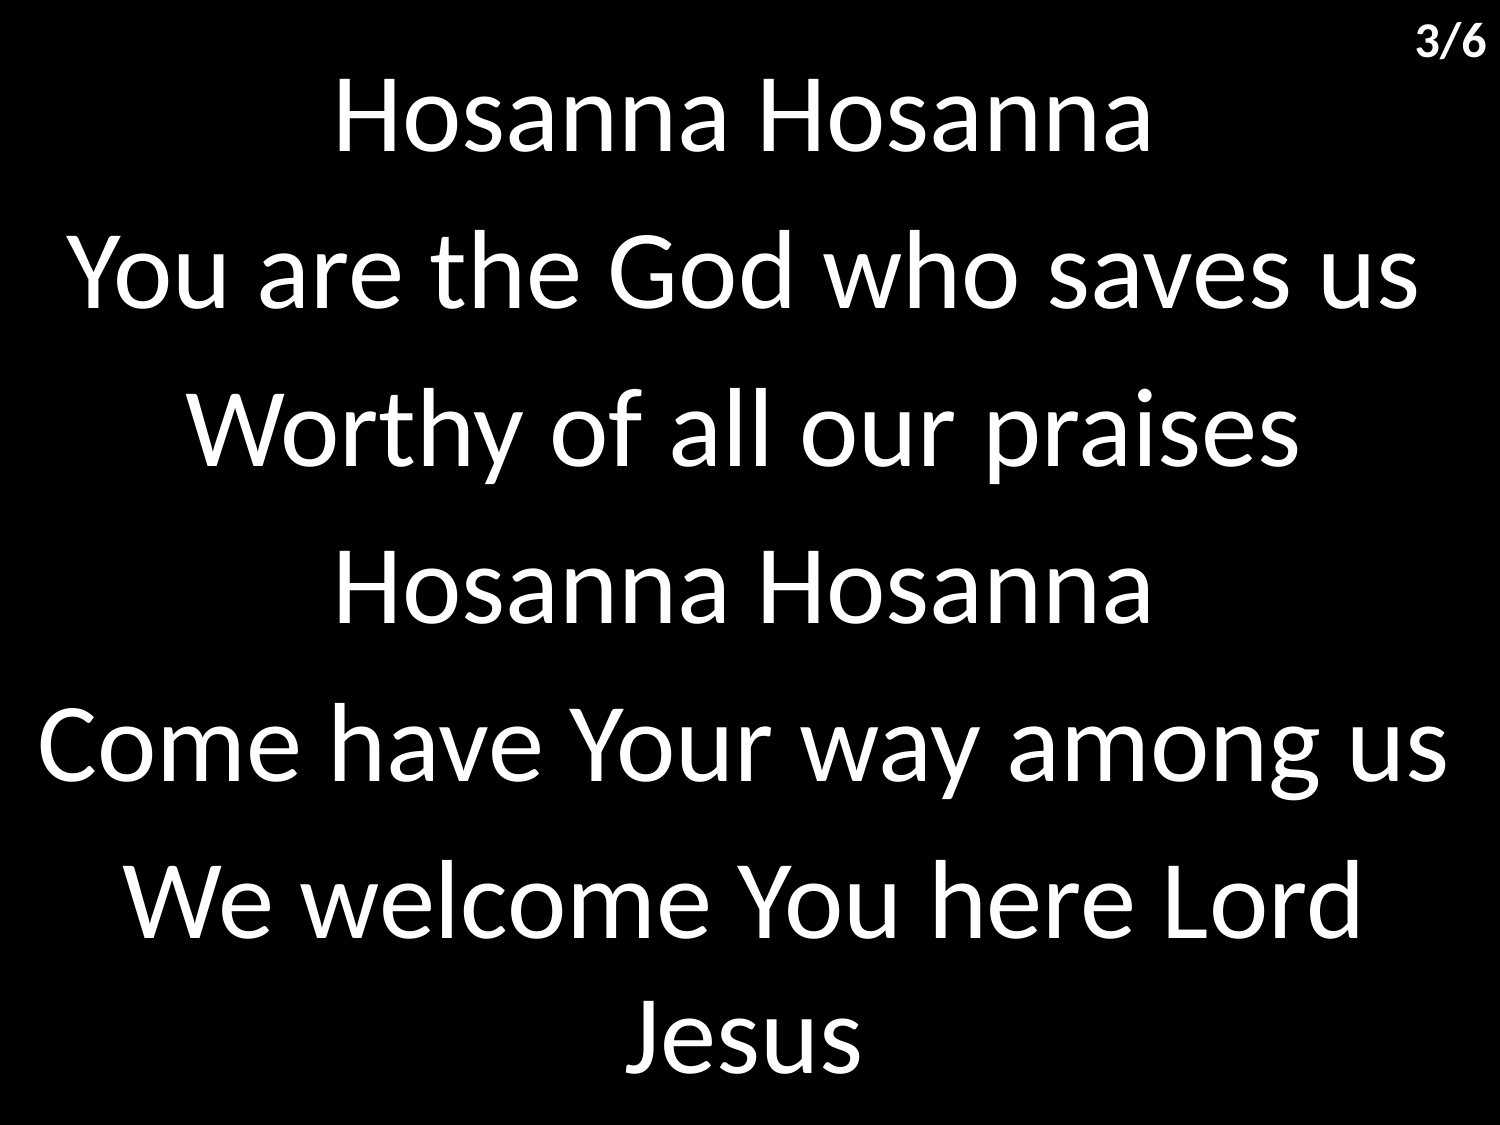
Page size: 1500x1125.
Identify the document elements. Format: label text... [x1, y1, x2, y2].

subtitle Hosanna Hosanna You are the God who saves us Worthy of all our praises Hosanna Hosanna Come have Your way among us We welcome You here Lord Jesus [17, 30, 1471, 1094]
text_box 3/6 [1399, 0, 1500, 75]
